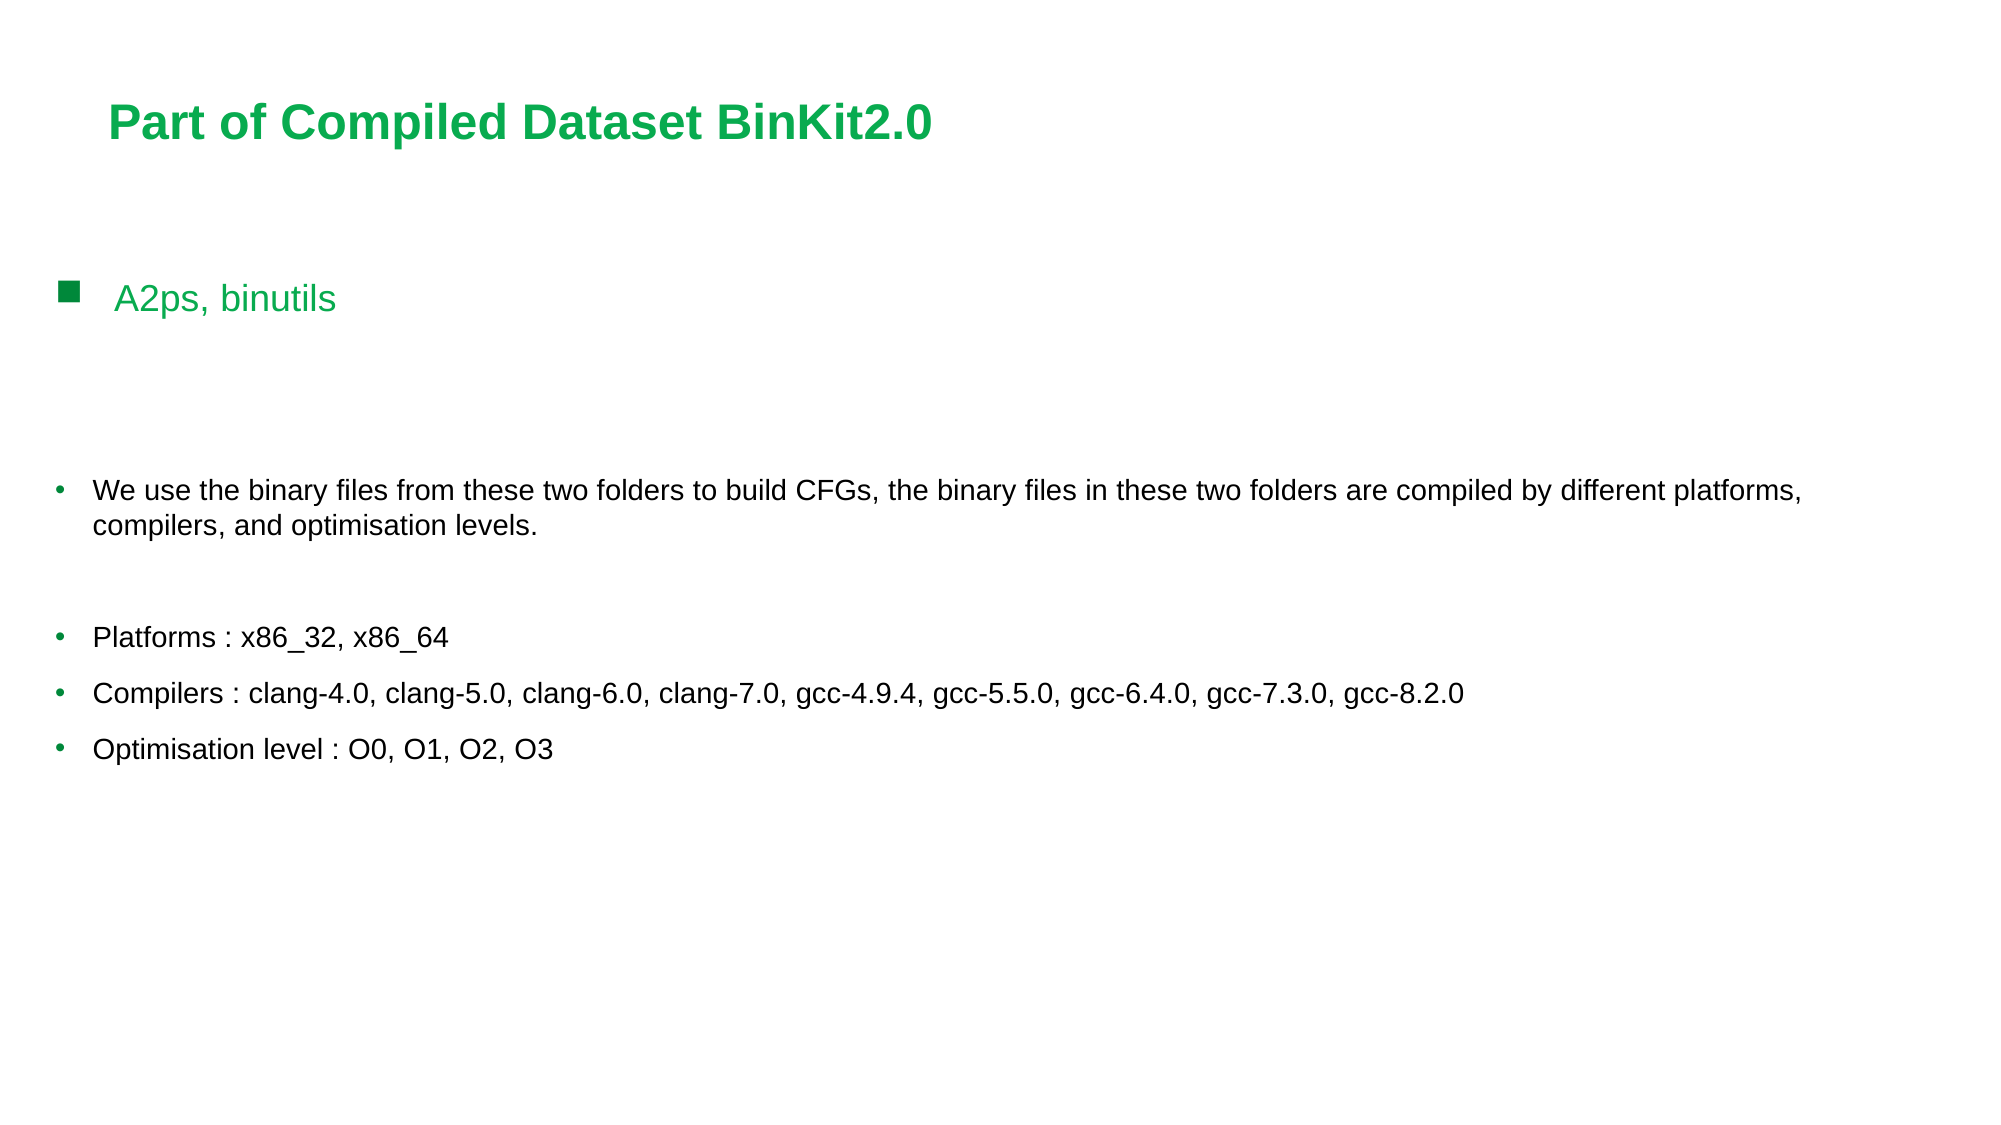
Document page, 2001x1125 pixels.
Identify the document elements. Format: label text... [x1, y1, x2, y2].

list A2ps, binutils We use the binary files from these two folders to build CFGs, the binary files in these two folders are compiled by different platforms, compilers, and optimisation levels. Platforms : x86_32, x86_64 Compilers : clang-4.0, clang-5.0, clang-6.0, clang-7.0, gcc-4.9.4, gcc-5.5.0, gcc-6.4.0, gcc-7.3.0, gcc-8.2.0 Optimisation level : O0, O1, O2, O3 [55, 208, 1946, 1047]
title Part of Compiled Dataset BinKit2.0 [54, 30, 1945, 208]
